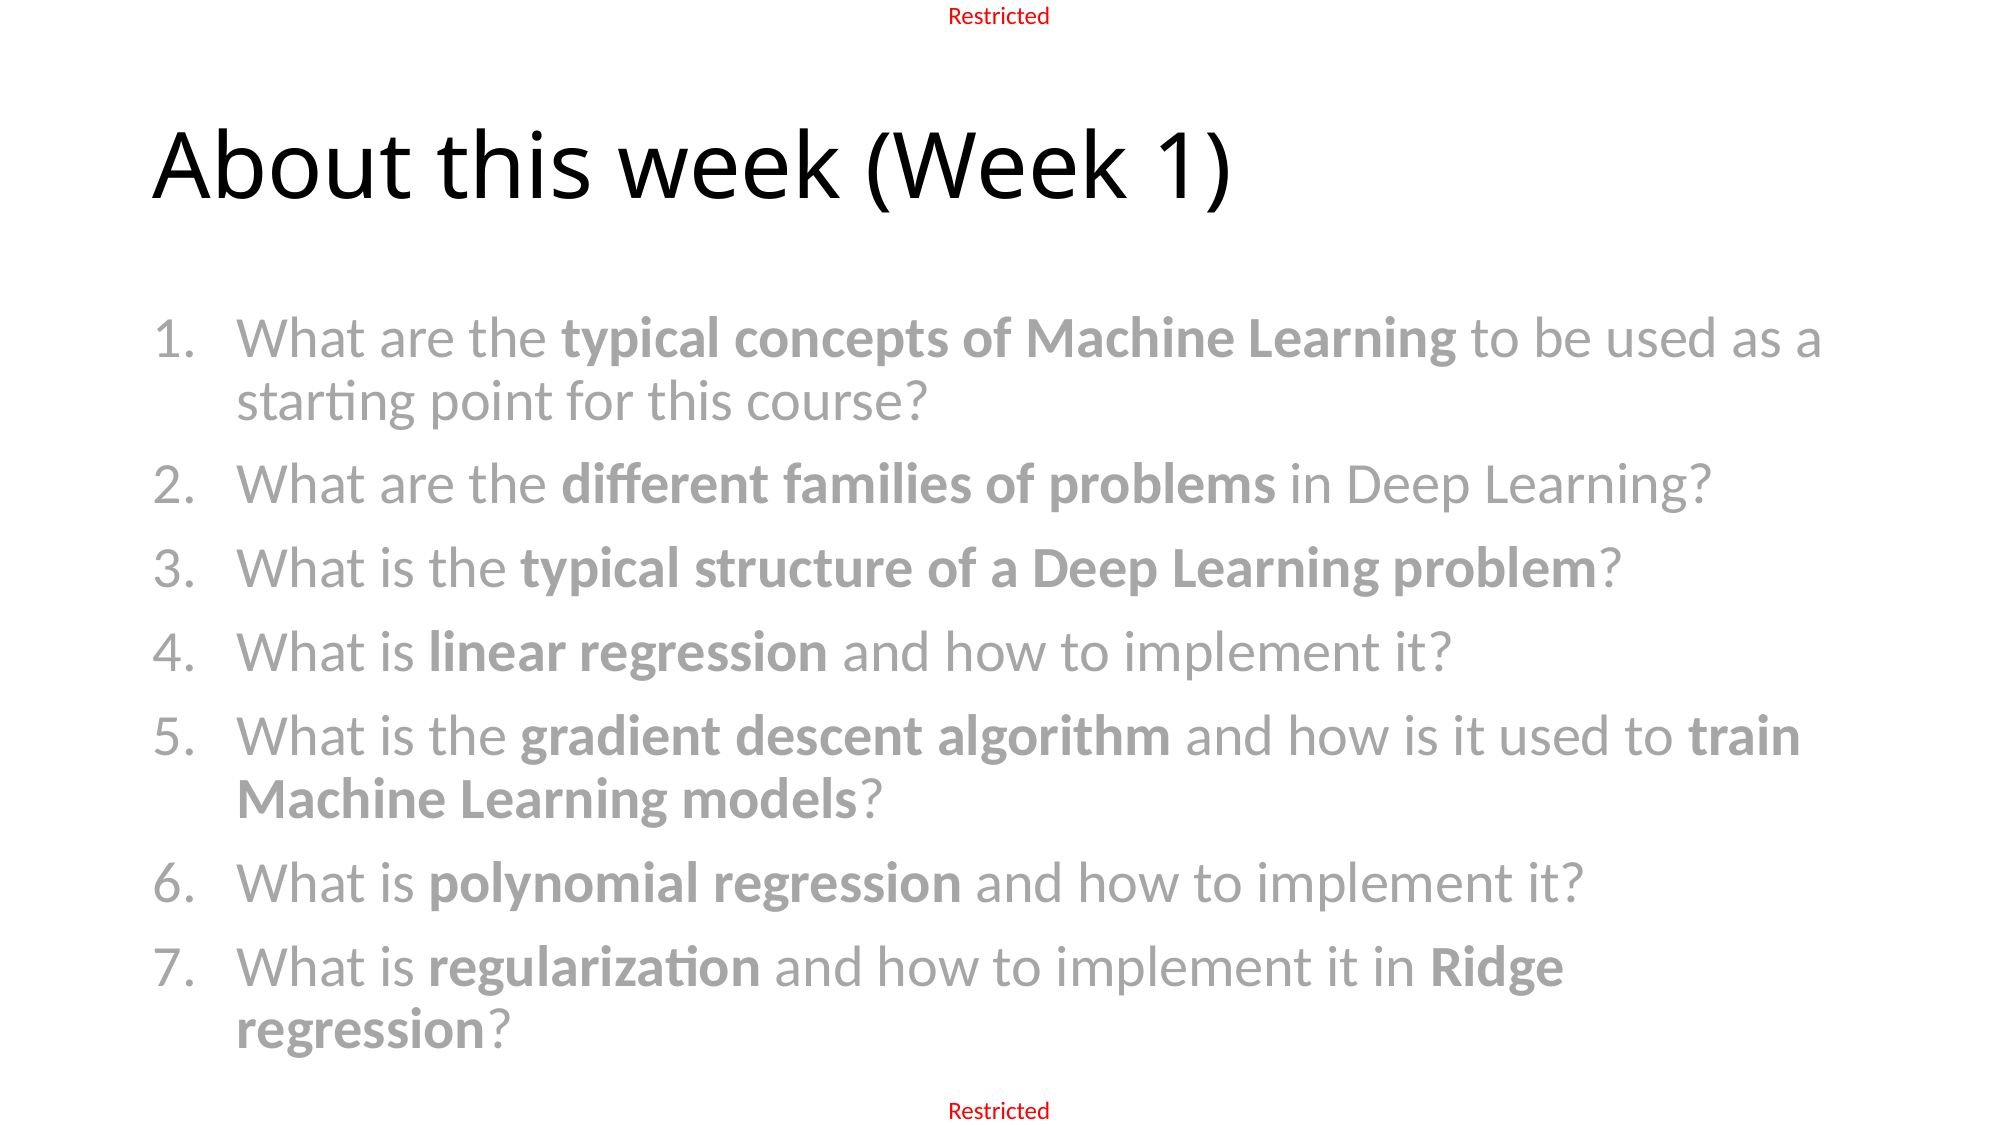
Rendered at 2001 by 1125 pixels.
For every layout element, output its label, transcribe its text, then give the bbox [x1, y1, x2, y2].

list What are the typical concepts of Machine Learning to be used as a starting point for this course? What are the different families of problems in Deep Learning? What is the typical structure of a Deep Learning problem? What is linear regression and how to implement it? What is the gradient descent algorithm and how is it used to train Machine Learning models? What is polynomial regression and how to implement it? What is regularization and how to implement it in Ridge regression? [137, 299, 1863, 1092]
title About this week (Week 1) [137, 59, 1863, 278]
